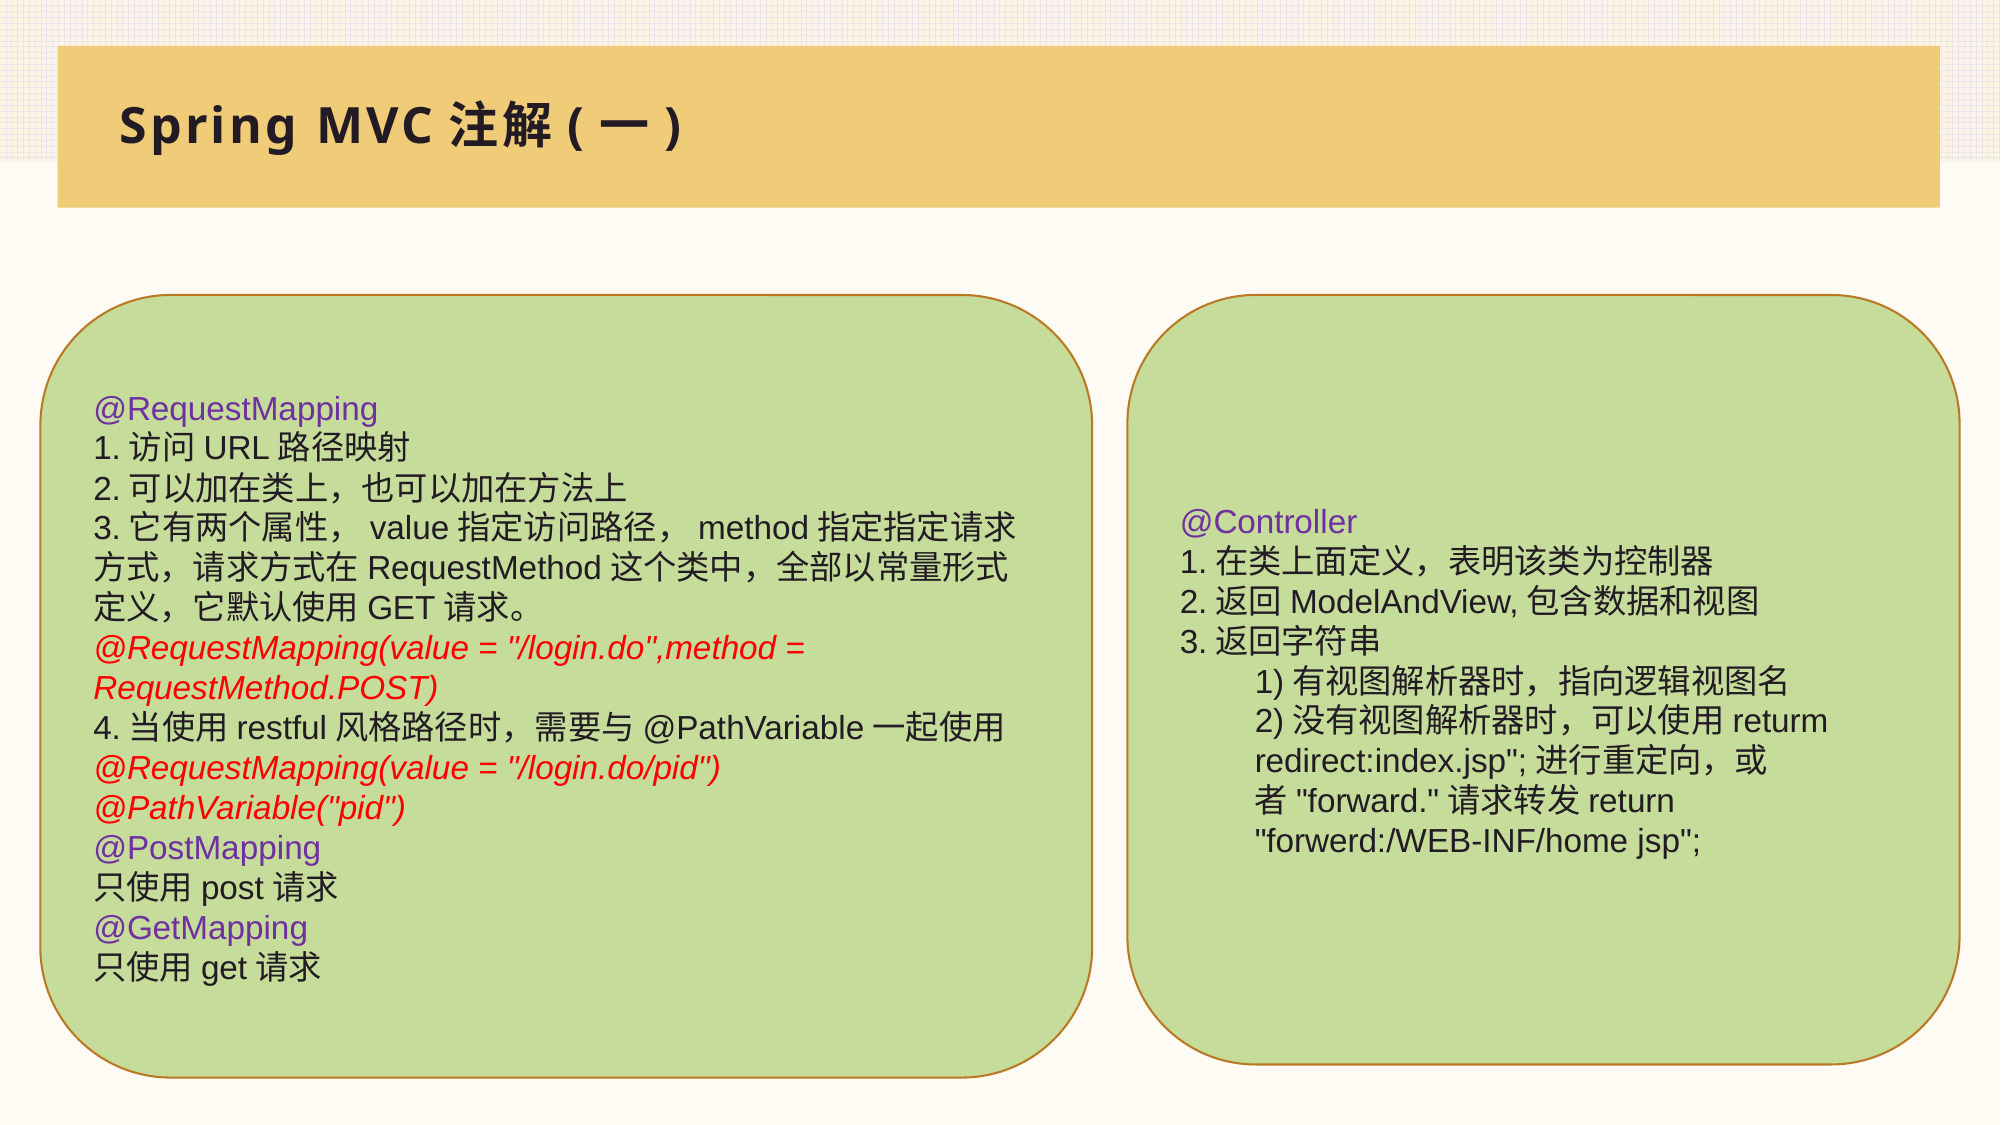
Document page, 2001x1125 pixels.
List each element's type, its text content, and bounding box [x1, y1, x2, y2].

text_box @RequestMapping 1.访问URL路径映射 2.可以加在类上，也可以加在方法上 3.它有两个属性，value指定访问路径，method指定指定请求方式，请求方式在RequestMethod这个类中，全部以常量形式定义，它默认使用GET请求。 @RequestMapping(value = "/login.do",method = RequestMethod.POST) 4.当使用restful风格路径时，需要与@PathVariable一起使用 @RequestMapping(value = "/login.do/pid") @PathVariable("pid") @PostMapping 只使用post请求 @GetMapping 只使用get请求 [39, 293, 1094, 1079]
text_box @Controller 1.在类上面定义，表明该类为控制器 2.返回ModelAndView,包含数据和视图 3.返回字符串 1)有视图解析器时，指向逻辑视图名 2)没有视图解析器时，可以使用returm redirect:index.jsp";进行重定向，或者"forward."请求转发return "forwerd:/WEB-INF/home jsp"; [1126, 293, 1961, 1066]
title Spring MVC注解(一) [104, 79, 1894, 176]
